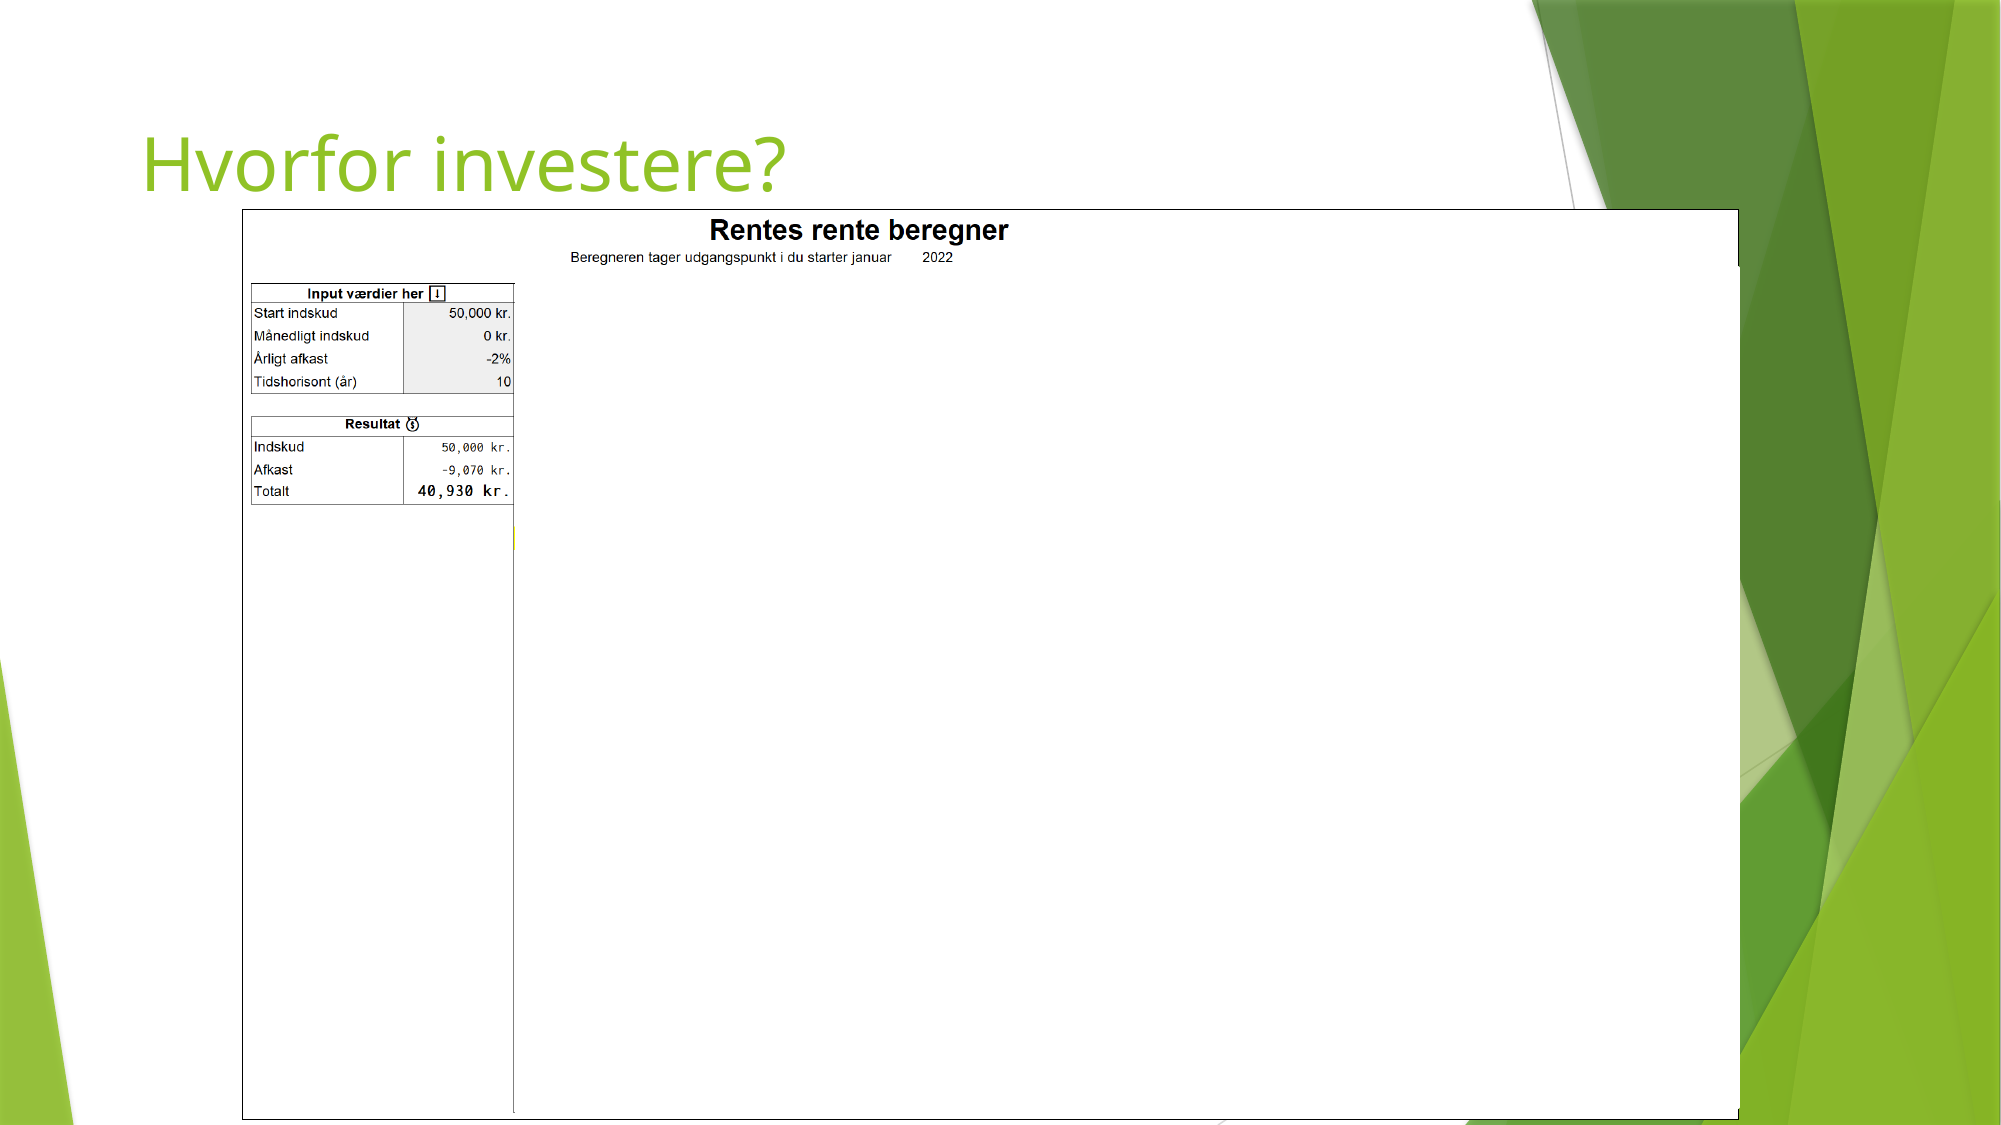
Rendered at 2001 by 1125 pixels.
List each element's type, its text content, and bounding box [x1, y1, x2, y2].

picture [242, 209, 1740, 1120]
title Hvorfor investere? [125, 108, 903, 354]
